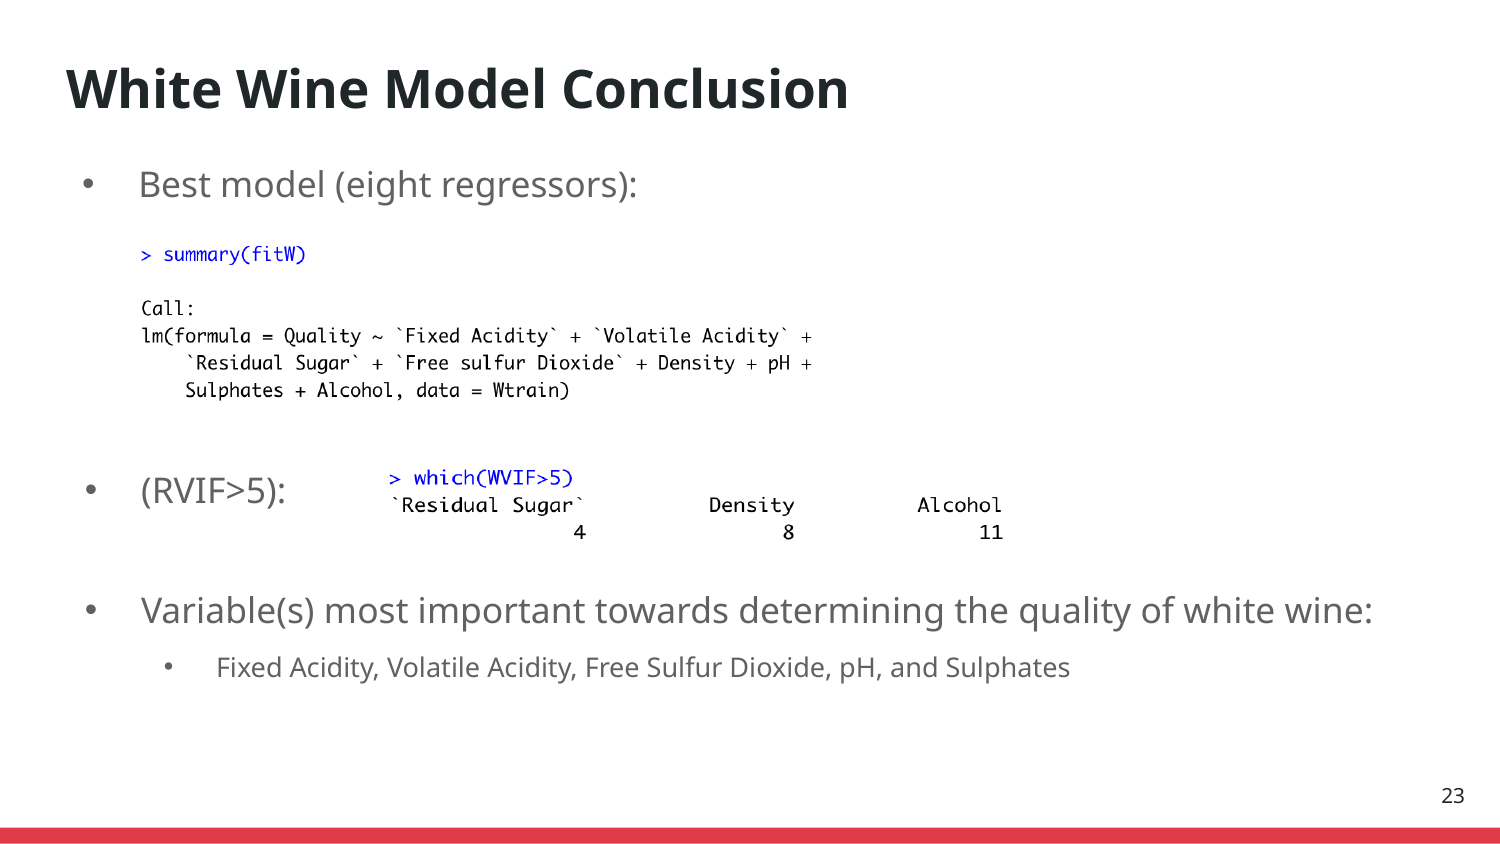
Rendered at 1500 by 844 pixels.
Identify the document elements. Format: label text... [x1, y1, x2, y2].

text_box (RVIF>5): [51, 446, 323, 526]
picture [134, 239, 1056, 422]
text_box White Wine Model Conclusion [51, 40, 1449, 135]
picture [383, 464, 1015, 543]
slide_number 23 [1389, 764, 1480, 830]
text_box Best model (eight regressors): [48, 140, 748, 218]
text_box Variable(s) most important towards determining the quality of white wine: Fixed Acidity, Volatile Acidity, Free Sulfur Dioxide, pH, and Sulphates [51, 566, 1411, 735]
